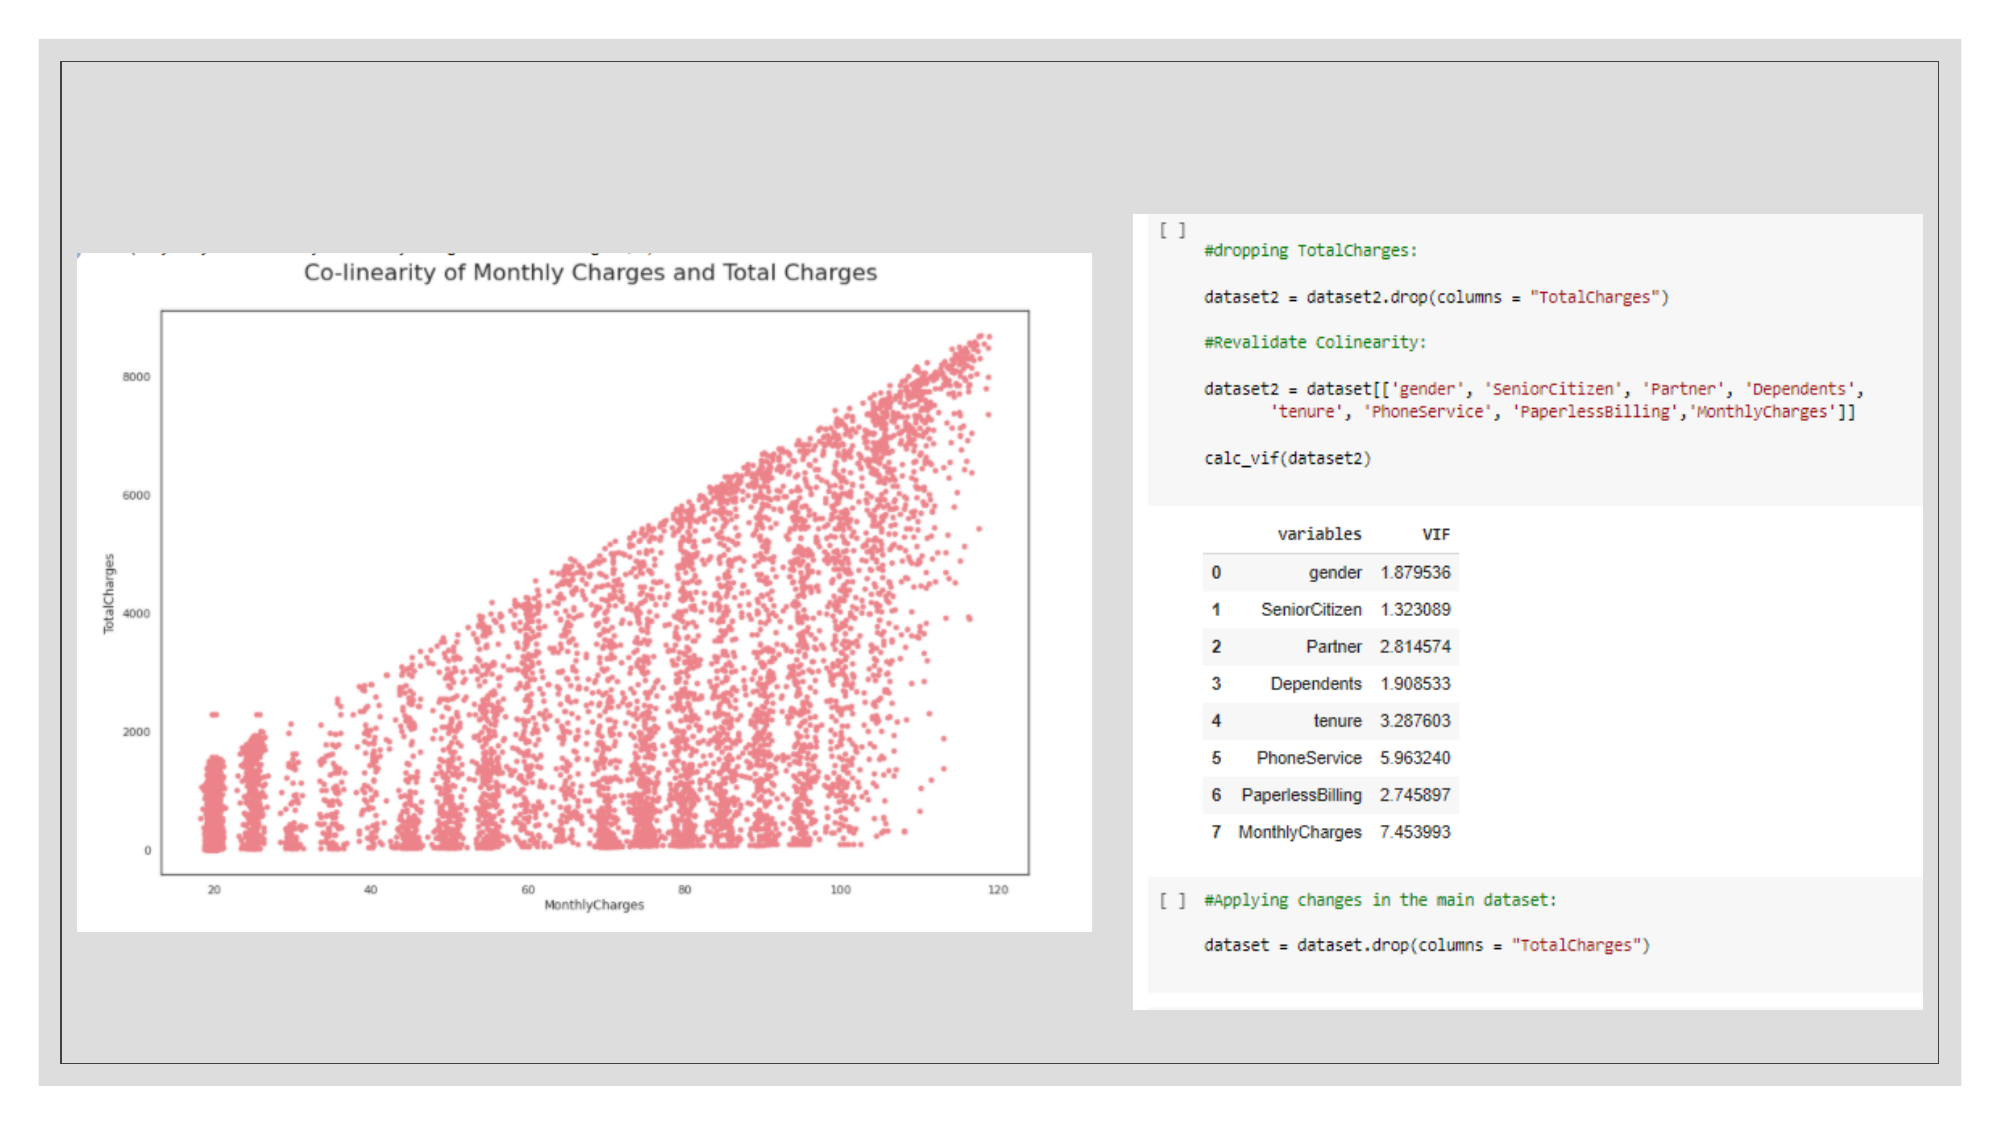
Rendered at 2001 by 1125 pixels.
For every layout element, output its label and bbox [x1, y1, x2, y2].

picture [1132, 214, 1923, 1010]
picture [77, 253, 1093, 932]
